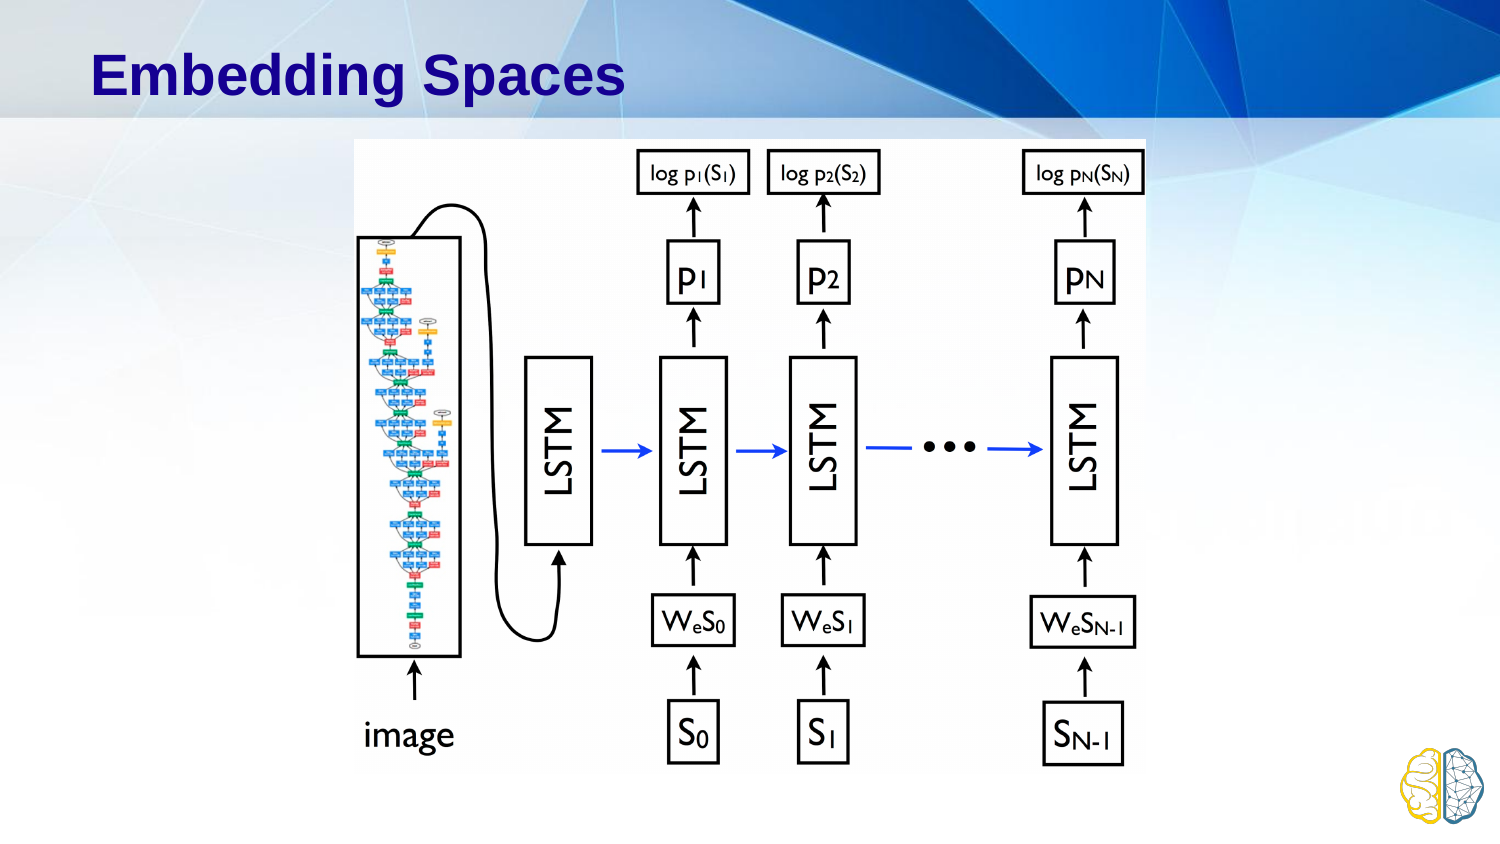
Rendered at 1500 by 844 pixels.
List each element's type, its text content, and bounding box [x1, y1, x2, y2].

picture [0, 0, 1500, 844]
title Embedding Spaces [75, 21, 1425, 122]
